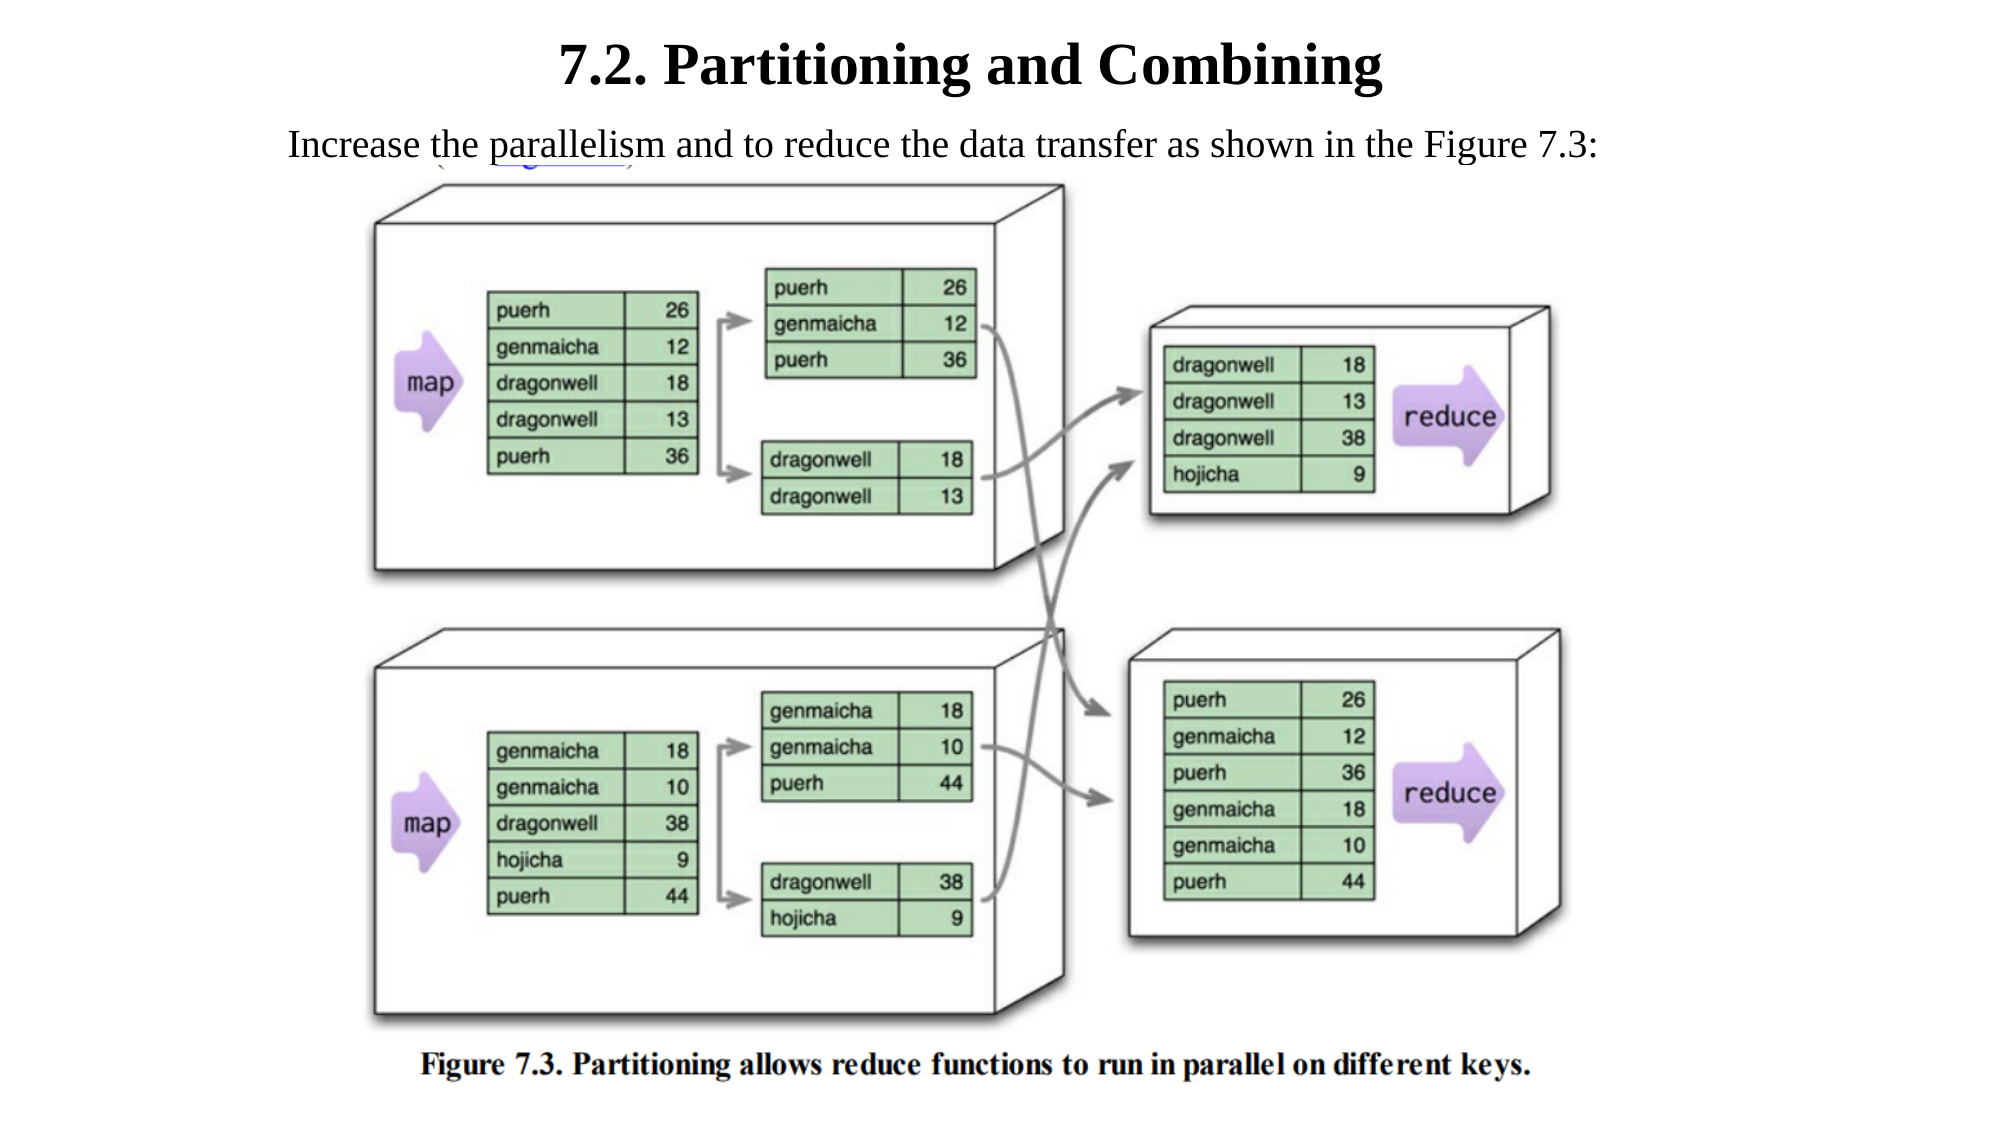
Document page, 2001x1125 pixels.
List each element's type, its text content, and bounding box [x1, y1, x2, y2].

title 7.2. Partitioning and Combining [285, 24, 1658, 198]
list Increase the parallelism and to reduce the data transfer as shown in the Figure 7.3: [287, 117, 1660, 686]
picture [346, 165, 1585, 1090]
